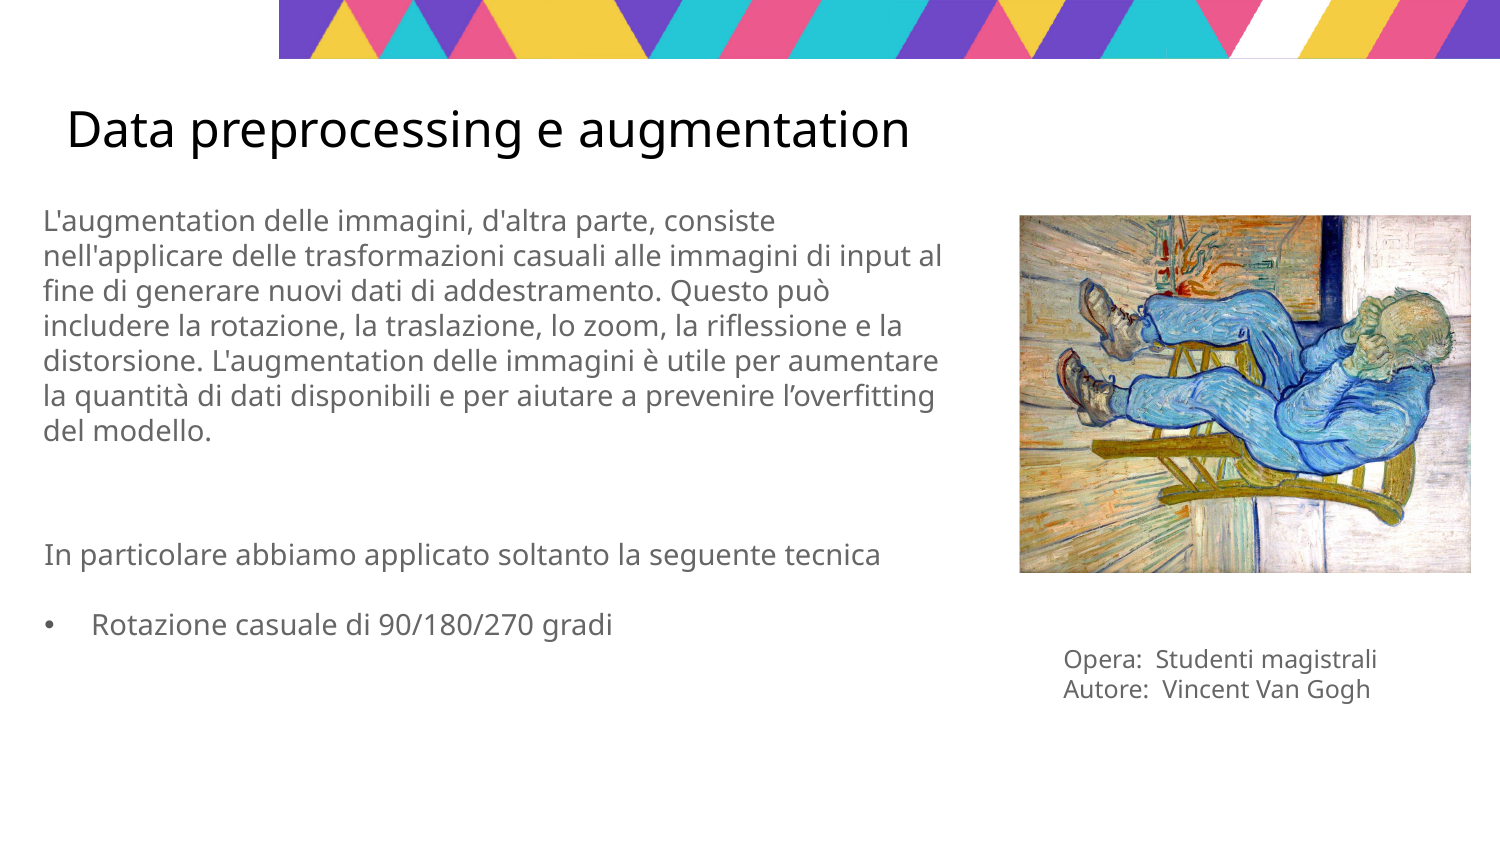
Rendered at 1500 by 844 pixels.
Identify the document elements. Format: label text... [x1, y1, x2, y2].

title Data preprocessing e augmentation [51, 90, 1449, 173]
subtitle L'augmentation delle immagini, d'altra parte, consiste nell'applicare delle trasformazioni casuali alle immagini di input al fine di generare nuovi dati di addestramento. Questo può includere la rotazione, la traslazione, lo zoom, la riflessione e la distorsione. L'augmentation delle immagini è utile per aumentare la quantità di dati disponibili e per aiutare a prevenire l’overfitting del modello. [27, 186, 970, 504]
text_box Opera: Studenti magistrali Autore: Vincent Van Gogh [1048, 628, 1471, 719]
text_box In particolare abbiamo applicato soltanto la seguente tecnica Rotazione casuale di 90/180/270 gradi [29, 521, 972, 822]
picture [0, 0, 1500, 844]
